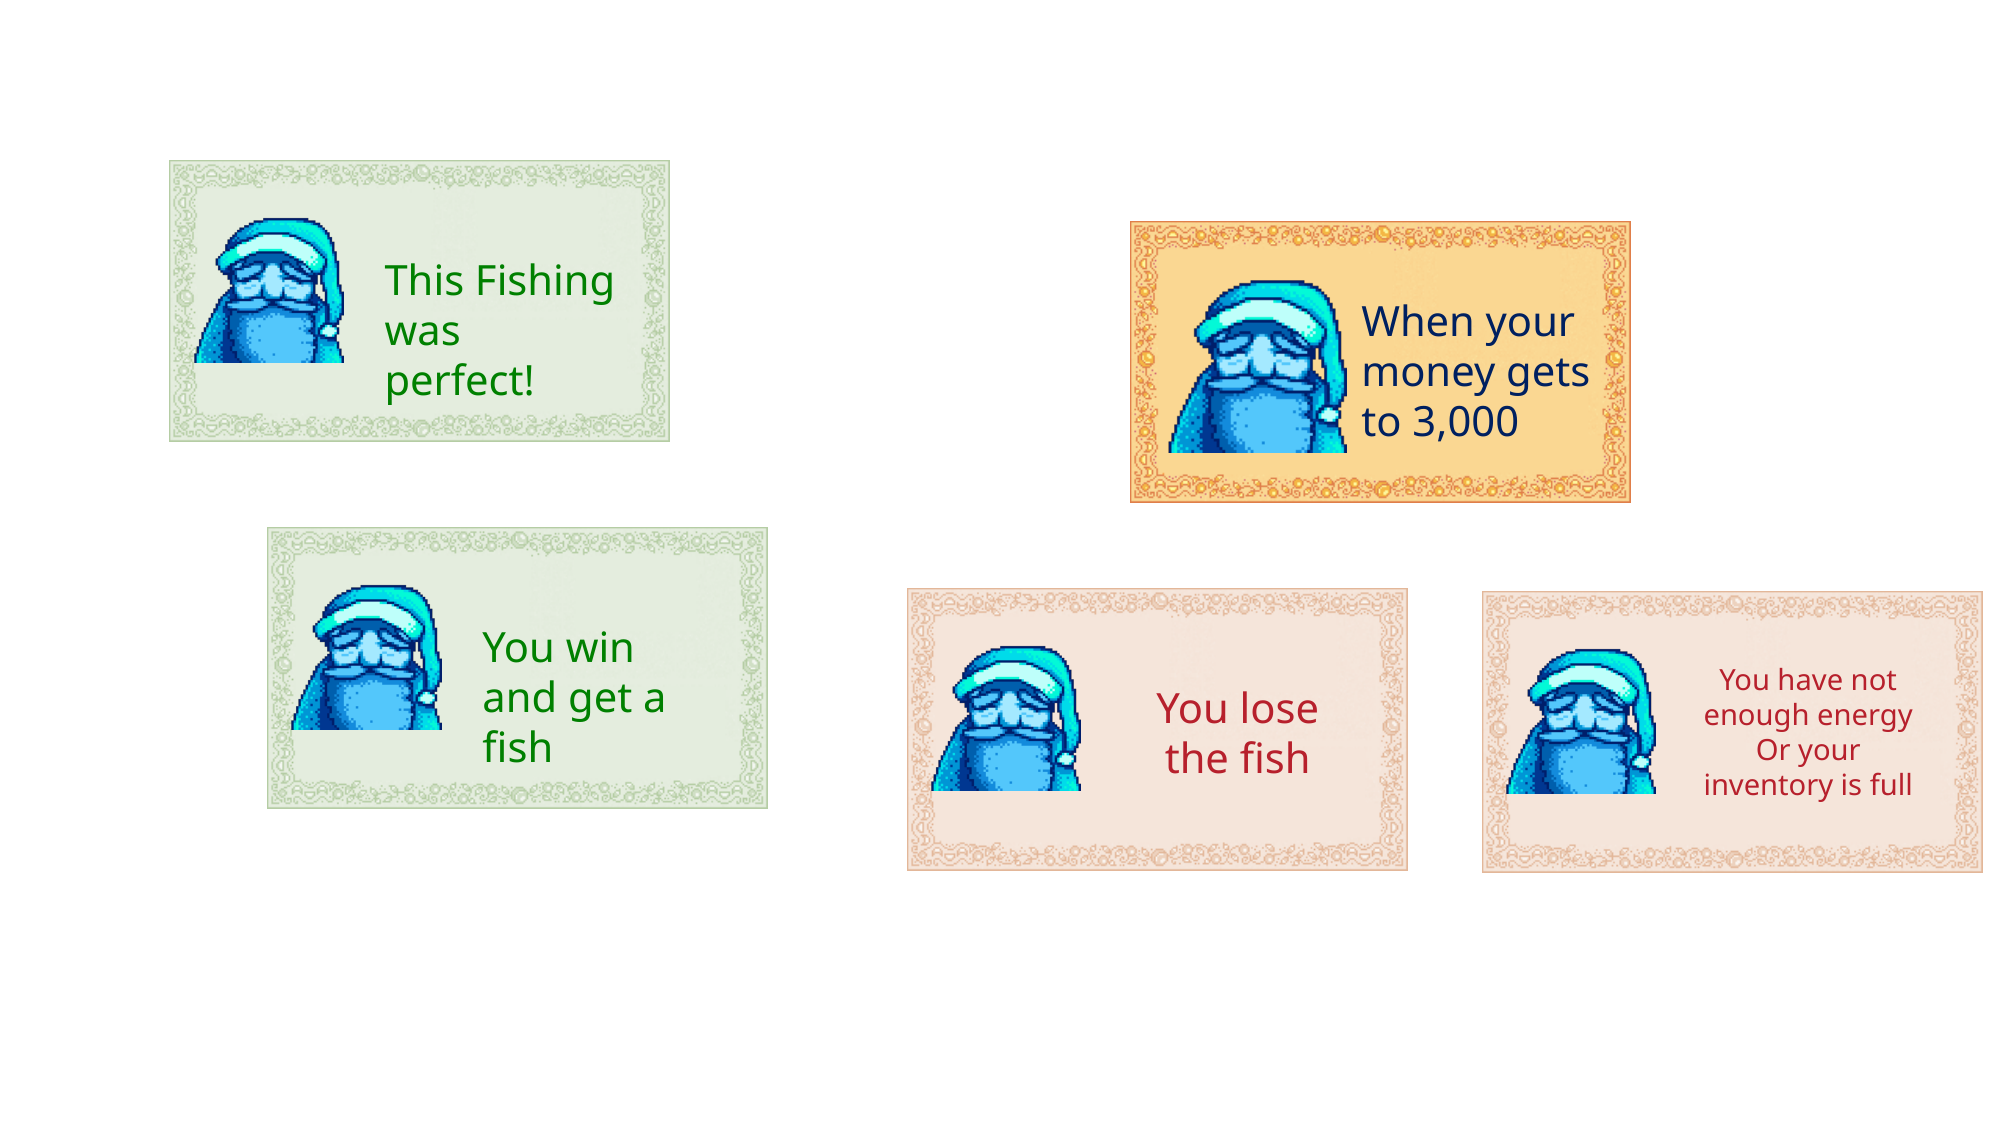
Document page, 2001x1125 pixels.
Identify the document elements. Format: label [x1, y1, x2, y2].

text_box [1482, 591, 1983, 873]
text_box [267, 527, 768, 809]
text_box [907, 588, 1408, 871]
text_box [1130, 221, 1631, 504]
text_box [169, 160, 670, 442]
